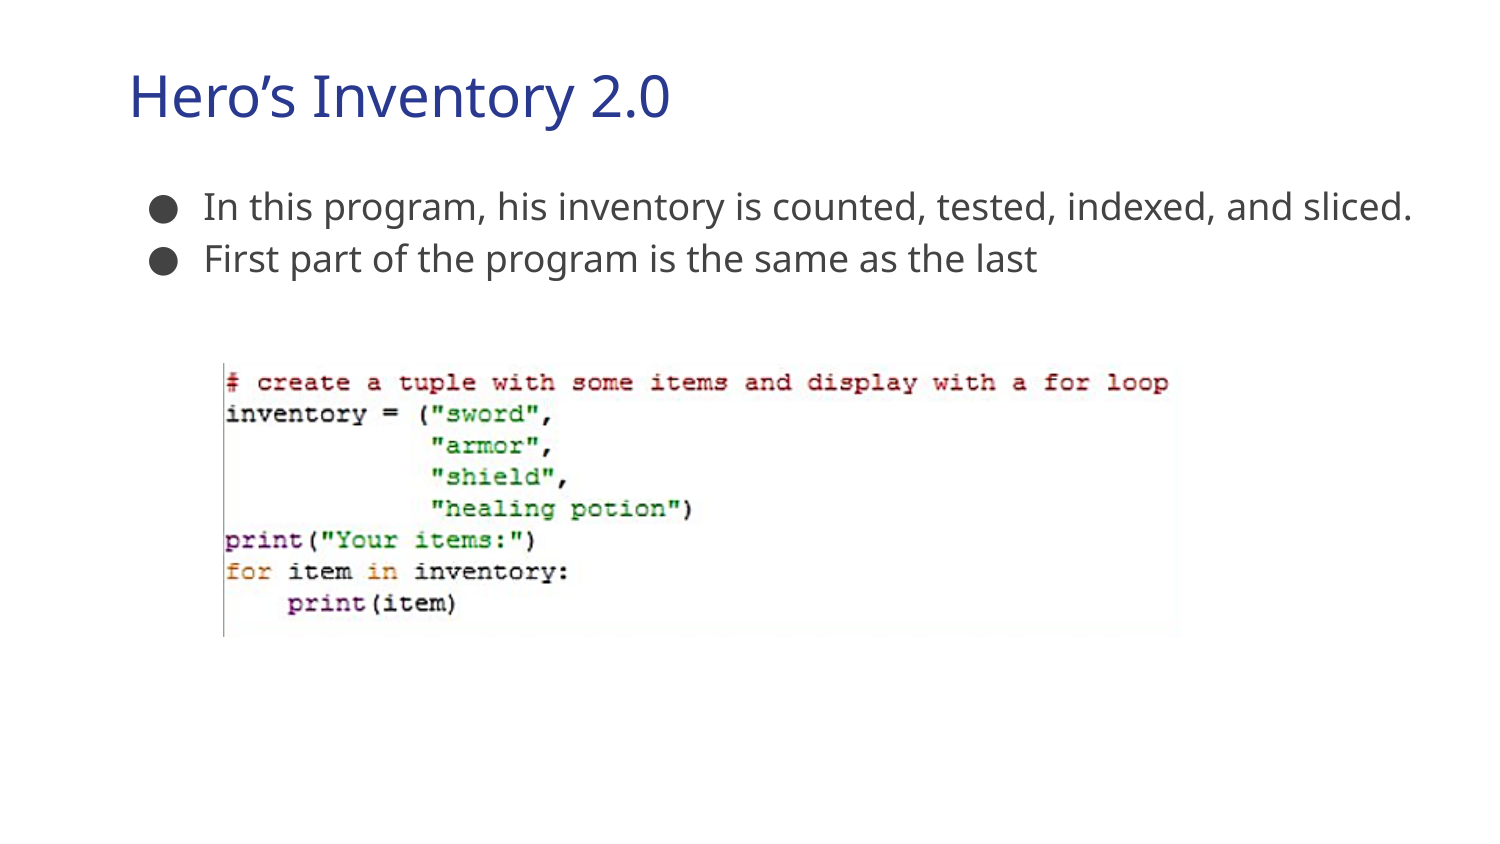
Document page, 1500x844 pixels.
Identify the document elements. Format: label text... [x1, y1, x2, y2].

picture [223, 362, 1182, 637]
title Hero’s Inventory 2.0 [113, 44, 1500, 145]
list In this program, his inventory is counted, tested, indexed, and sliced. First part of the program is the same as the last [113, 161, 1437, 709]
